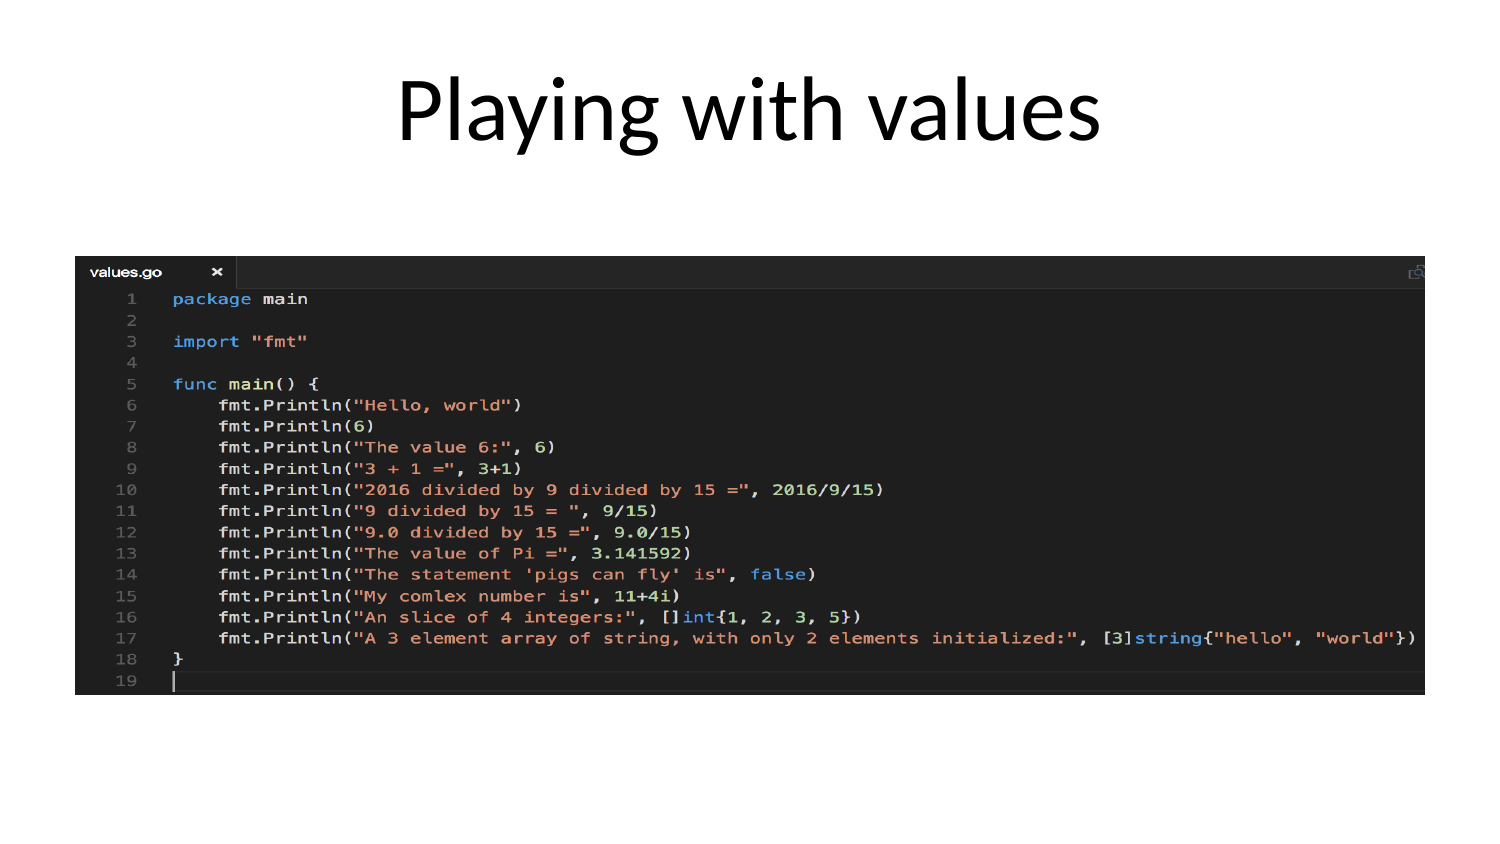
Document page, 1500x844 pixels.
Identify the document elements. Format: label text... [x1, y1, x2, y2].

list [74, 196, 1426, 754]
title Playing with values [75, 33, 1425, 175]
